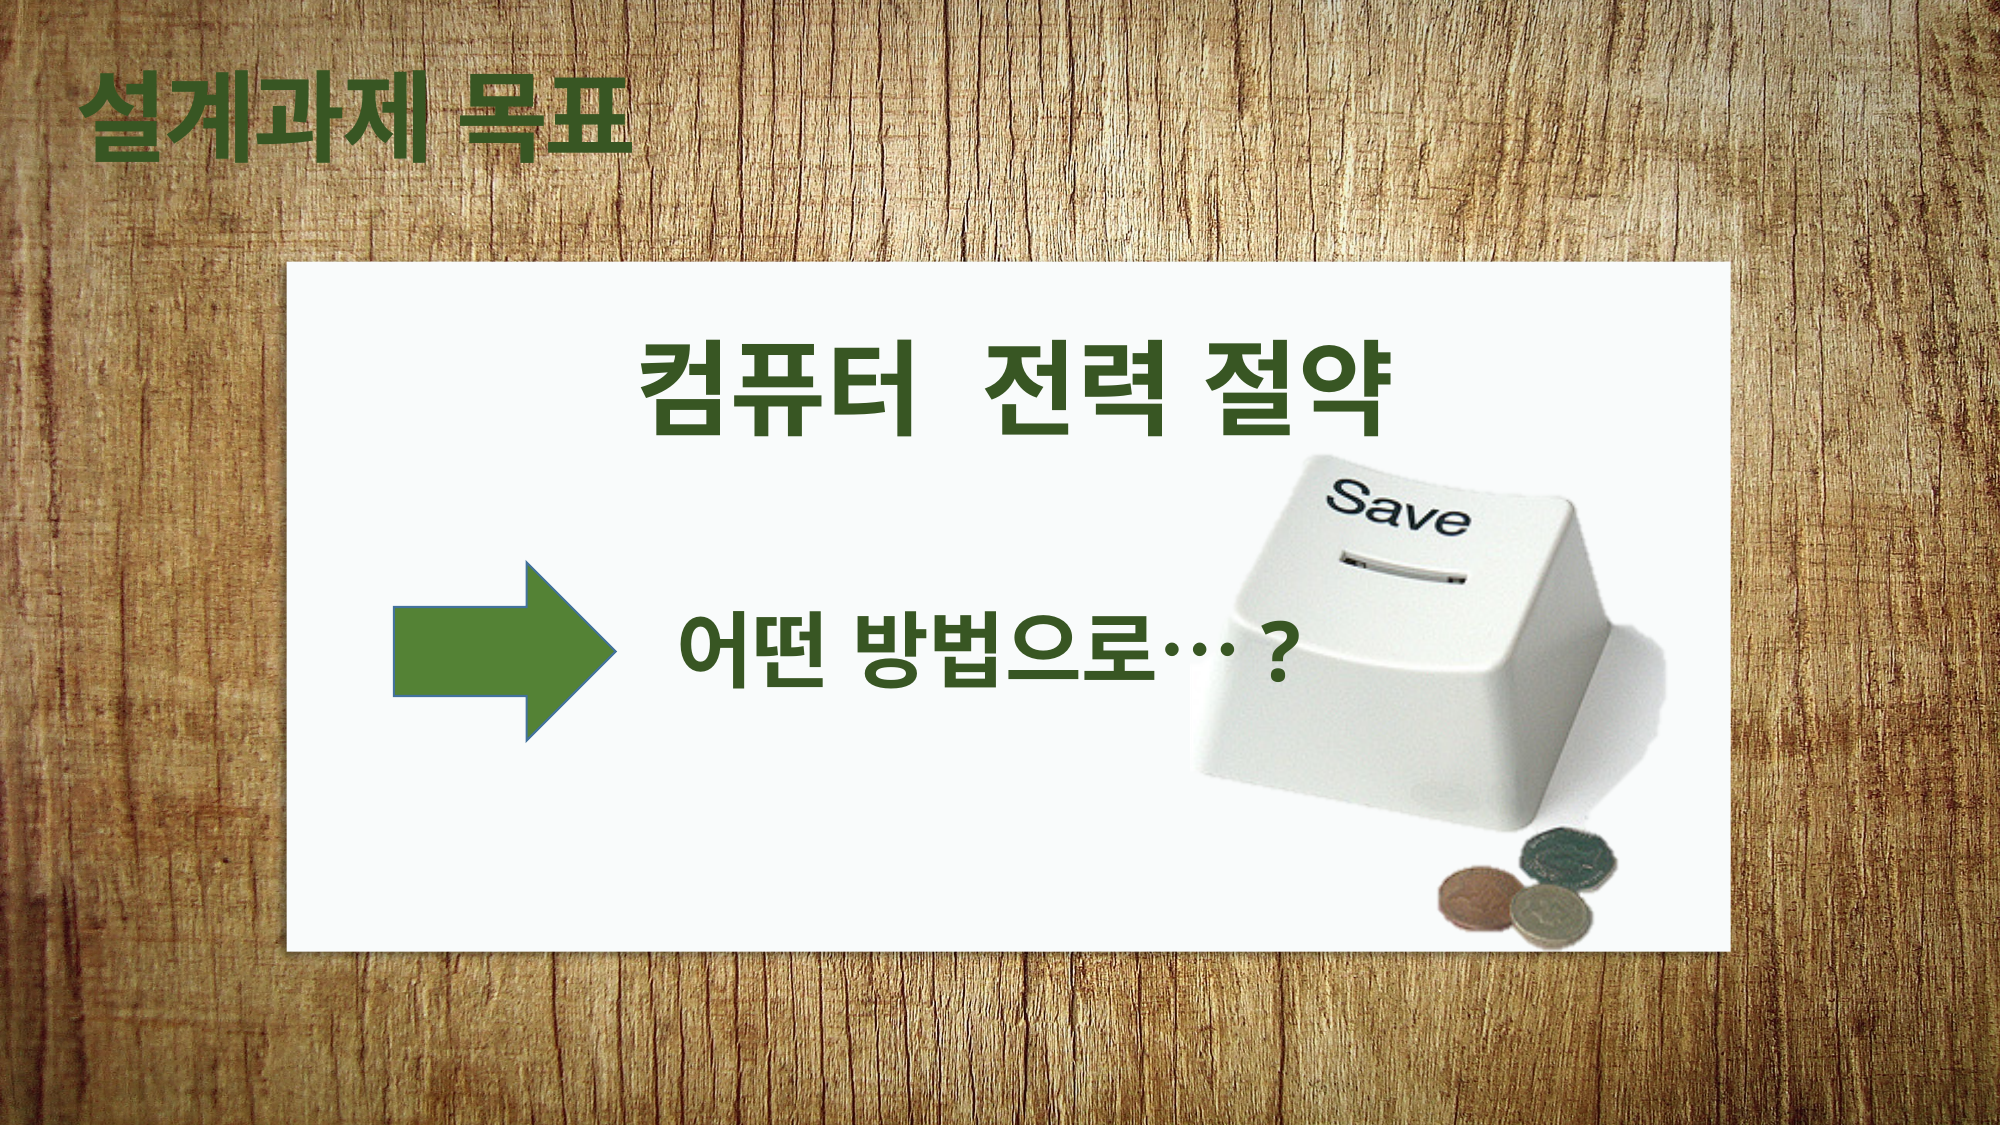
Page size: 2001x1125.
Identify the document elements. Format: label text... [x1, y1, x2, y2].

picture [0, 0, 2000, 1125]
text_box 설계과제 목표 [60, 47, 652, 182]
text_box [286, 261, 1731, 952]
